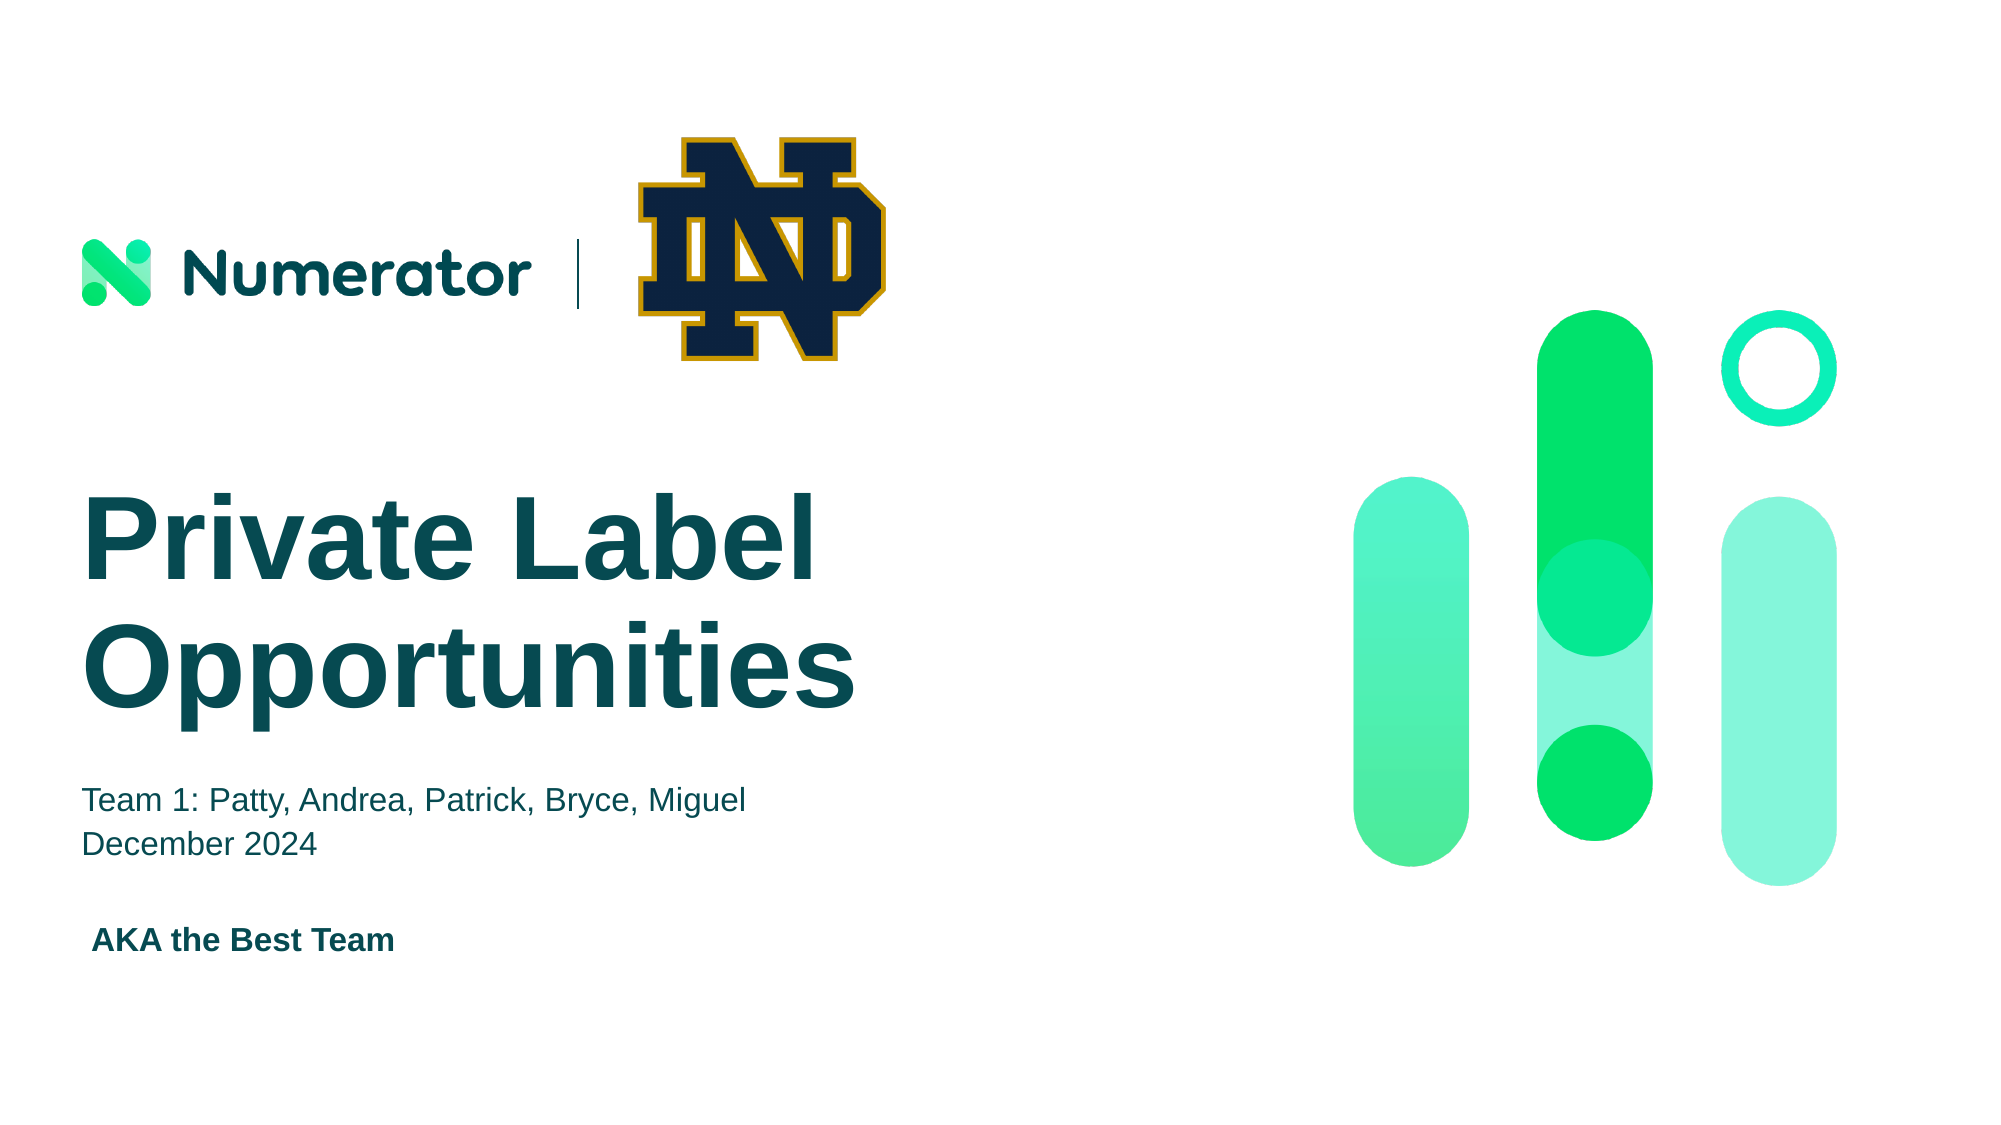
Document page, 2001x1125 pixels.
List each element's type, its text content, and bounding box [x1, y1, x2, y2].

picture [81, 239, 532, 306]
text_box AKA the Best Team [75, 902, 987, 1035]
picture [636, 136, 888, 362]
picture [1353, 310, 1837, 886]
title Private Label Opportunities [81, 476, 1285, 734]
subtitle Team 1: Patty, Andrea, Patrick, Bryce, Miguel December 2024 [81, 767, 1285, 886]
